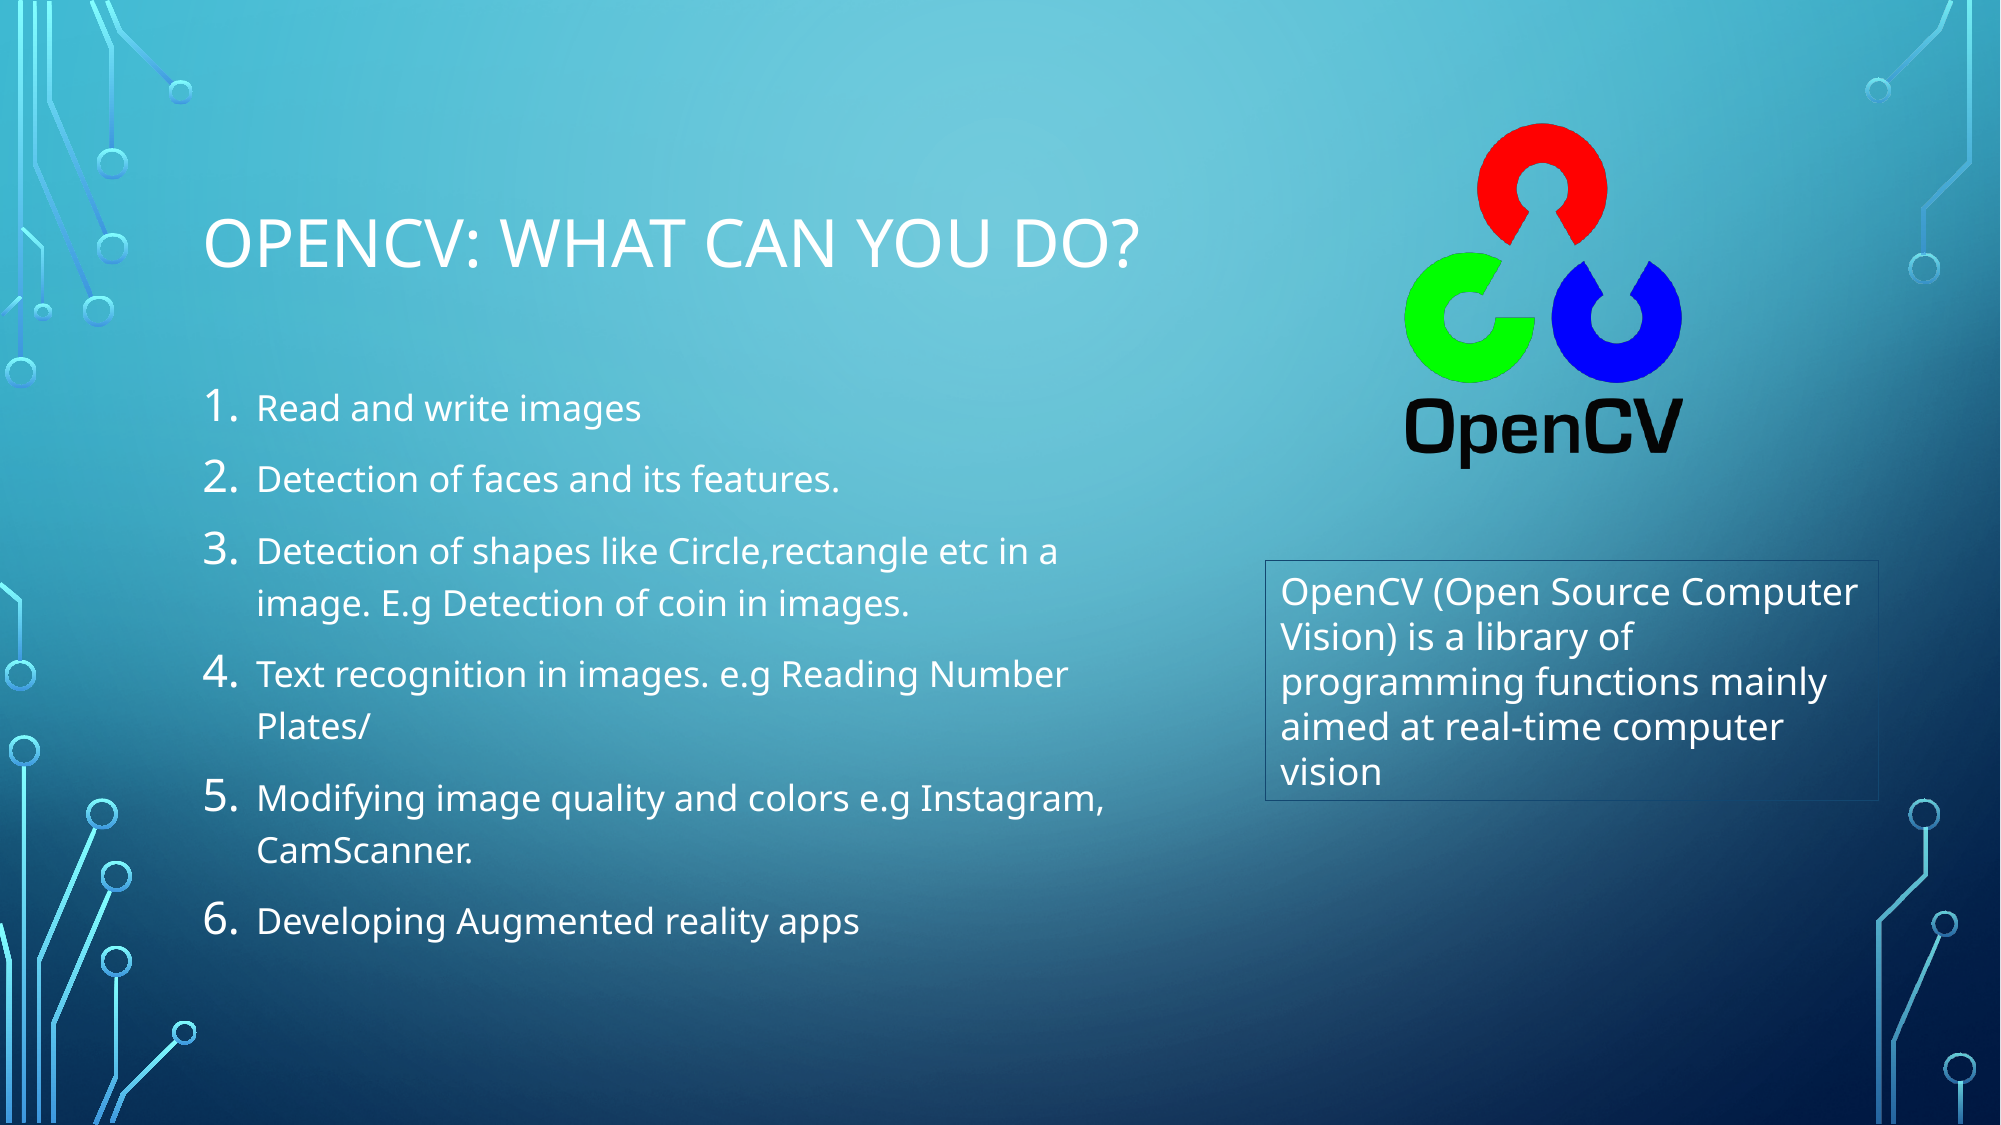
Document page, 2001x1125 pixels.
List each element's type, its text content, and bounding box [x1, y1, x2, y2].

picture [1403, 123, 1683, 469]
text_box OpenCV (Open Source Computer Vision) is a library of programming functions mainly aimed at real-time computer vision [1265, 560, 1879, 801]
title Opencv: What can you do? [187, 99, 1161, 369]
list Read and write images Detection of faces and its features. Detection of shapes like Circle,rectangle etc in a image. E.g Detection of coin in images. Text recognition in images. e.g Reading Number Plates/ Modifying image quality and colors e.g Instagram, CamScanner. Developing Augmented reality apps [187, 369, 1161, 950]
